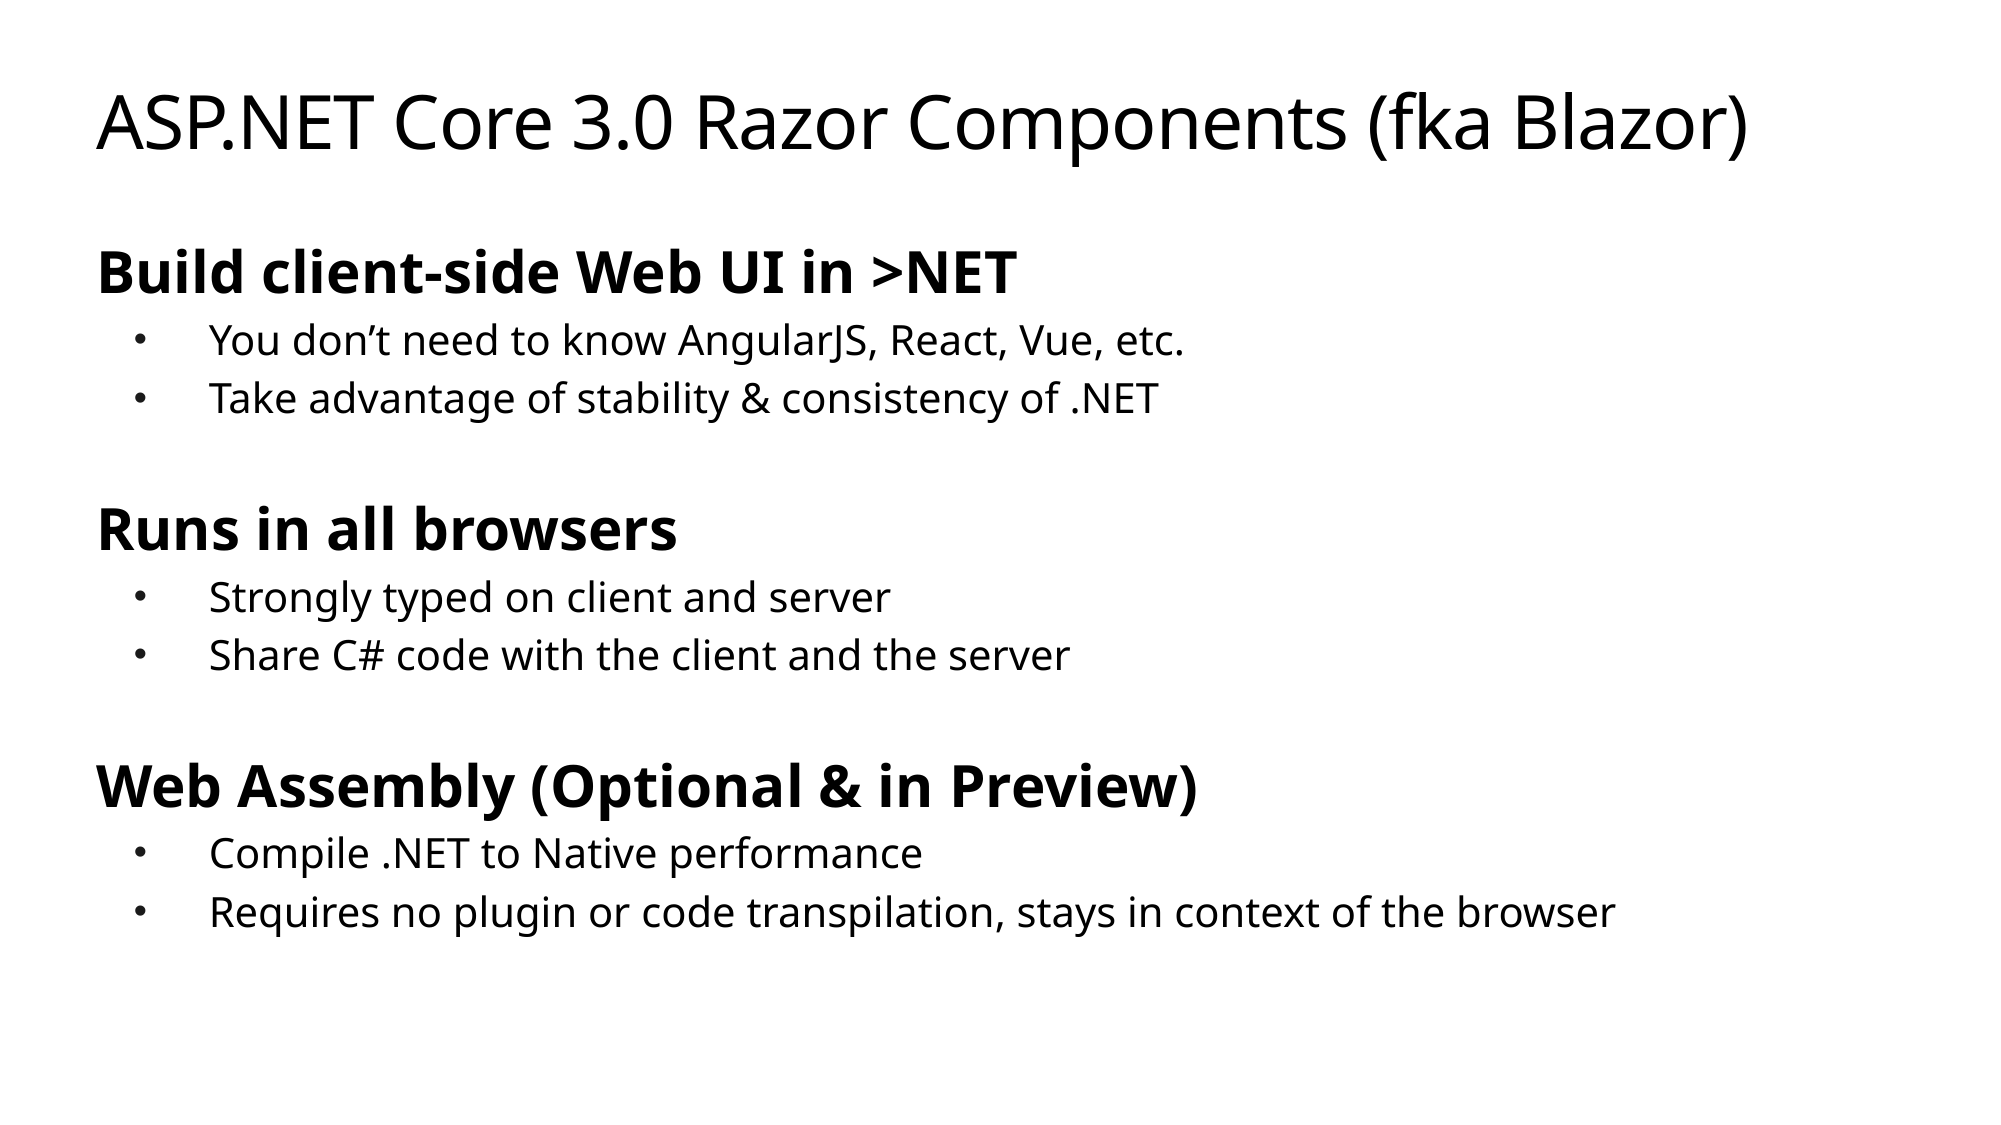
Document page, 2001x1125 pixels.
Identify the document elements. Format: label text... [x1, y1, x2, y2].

title ASP.NET Core 3.0 Razor Components (fka Blazor) [96, 75, 1904, 166]
list Build client-side Web UI in >NET You don’t need to know AngularJS, React, Vue, etc. Take advantage of stability & consistency of .NET Runs in all browsers Strongly typed on client and server Share C# code with the client and the server Web Assembly (Optional & in Preview) Compile .NET to Native performance Requires no plugin or code transpilation, stays in context of the browser [96, 235, 1904, 961]
